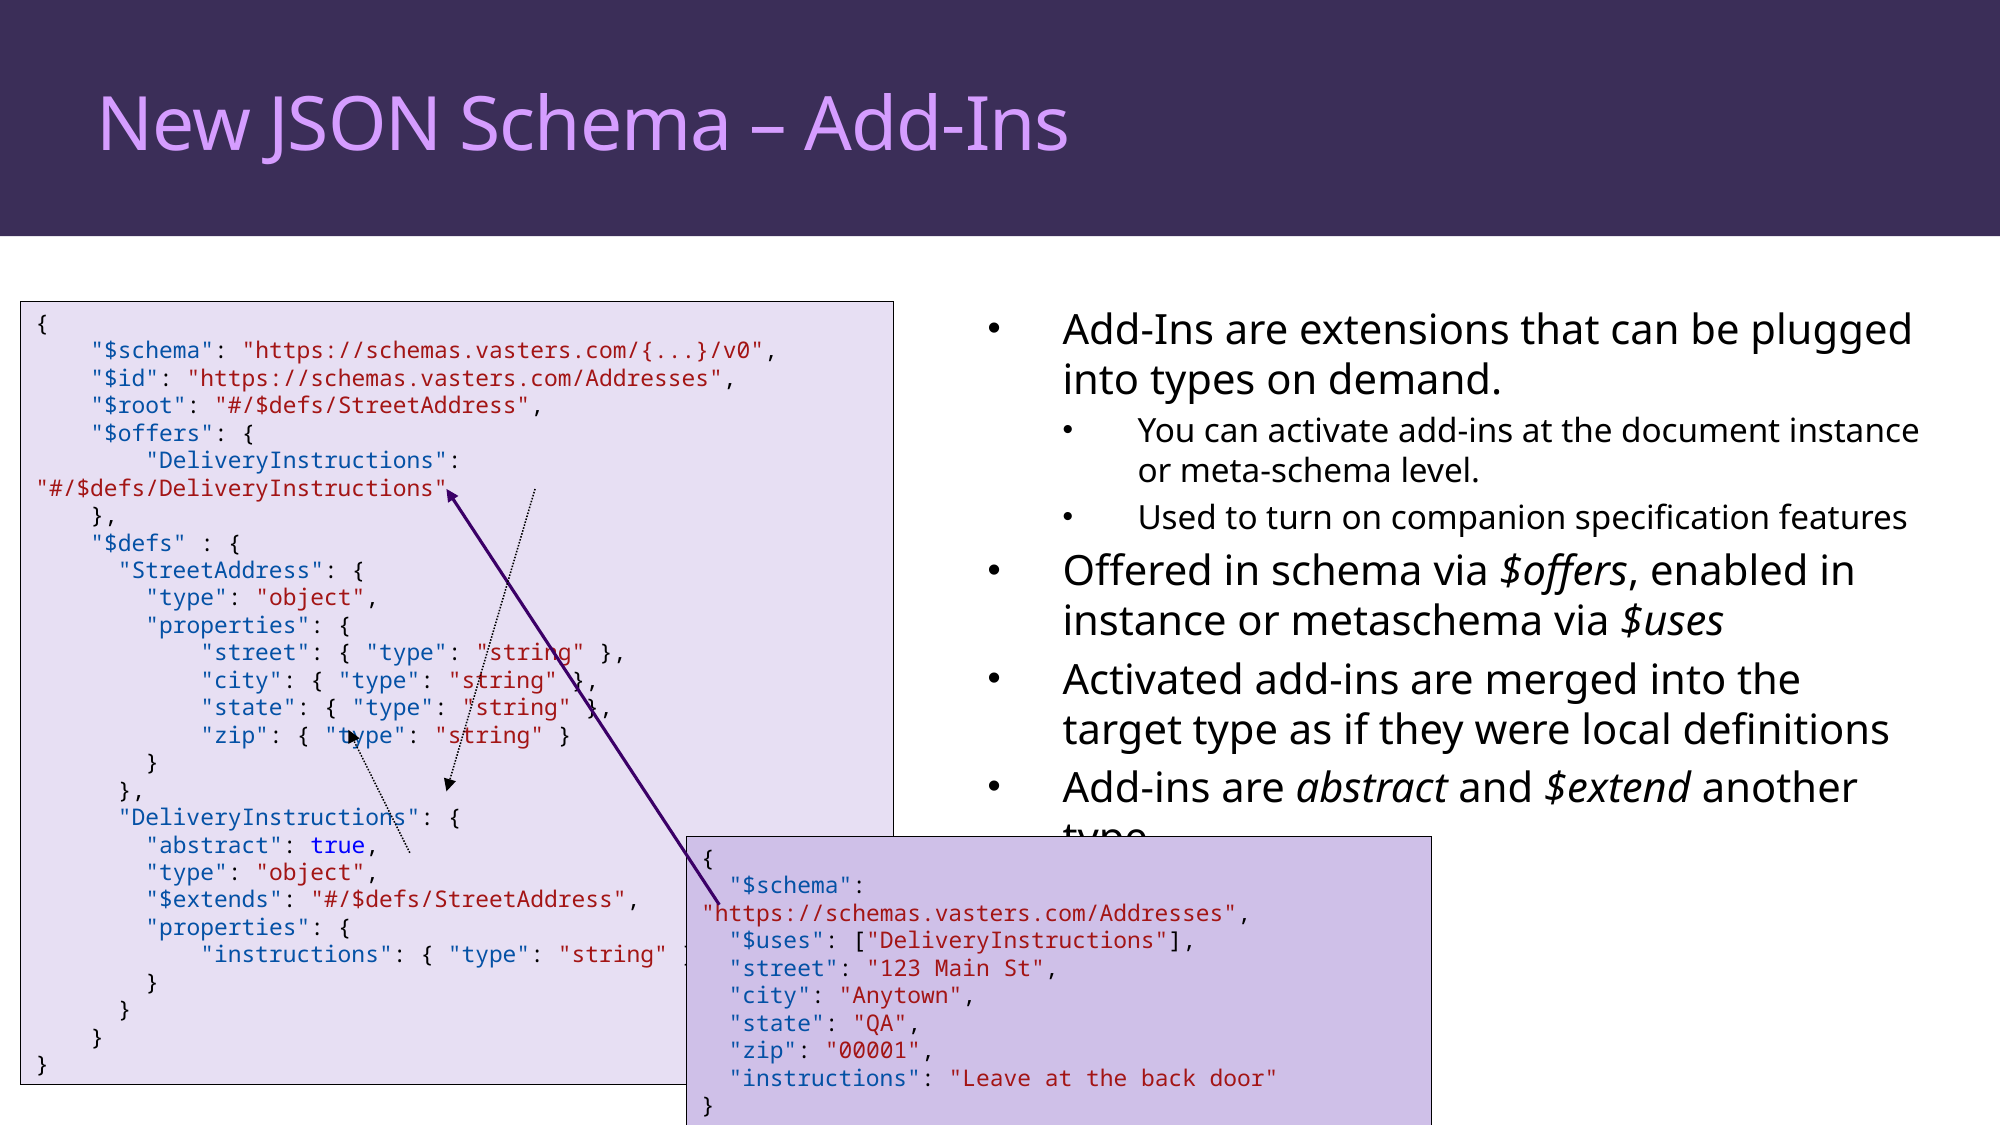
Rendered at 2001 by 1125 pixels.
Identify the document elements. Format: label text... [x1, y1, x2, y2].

list Add-Ins are extensions that can be plugged into types on demand. You can activate add-ins at the document instance or meta-schema level. Used to turn on companion specification features Offered in schema via $offers, enabled in instance or metaschema via $uses Activated add-ins are merged into the target type as if they were local definitions Add-ins are abstract and $extend another type [987, 302, 1928, 875]
text_box { "$schema": "https://schemas.vasters.com/{...}/v0", "$id": "https://schemas.vasters.com/Addresses", "$root": "#/$defs/StreetAddress", "$offers": { "DeliveryInstructions": "#/$defs/DeliveryInstructions" }, "$defs" : { "StreetAddress": { "type": "object", "properties": { "street": { "type": "string" }, "city": { "type": "string" }, "state": { "type": "string" }, "zip": { "type": "string" } } }, "DeliveryInstructions": { "abstract": true, "type": "object", "$extends": "#/$defs/StreetAddress", "properties": { "instructions": { "type": "string" } } } } } [20, 301, 894, 1085]
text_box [348, 729, 410, 853]
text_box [446, 488, 720, 905]
title New JSON Schema – Add-Ins [96, 75, 1904, 166]
text_box { "$schema": "https://schemas.vasters.com/Addresses", "$uses": ["DeliveryInstructions"], "street": "123 Main St", "city": "Anytown", "state": "QA", "zip": "00001", "instructions": "Leave at the back door" } [686, 836, 1432, 1125]
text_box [446, 488, 536, 792]
